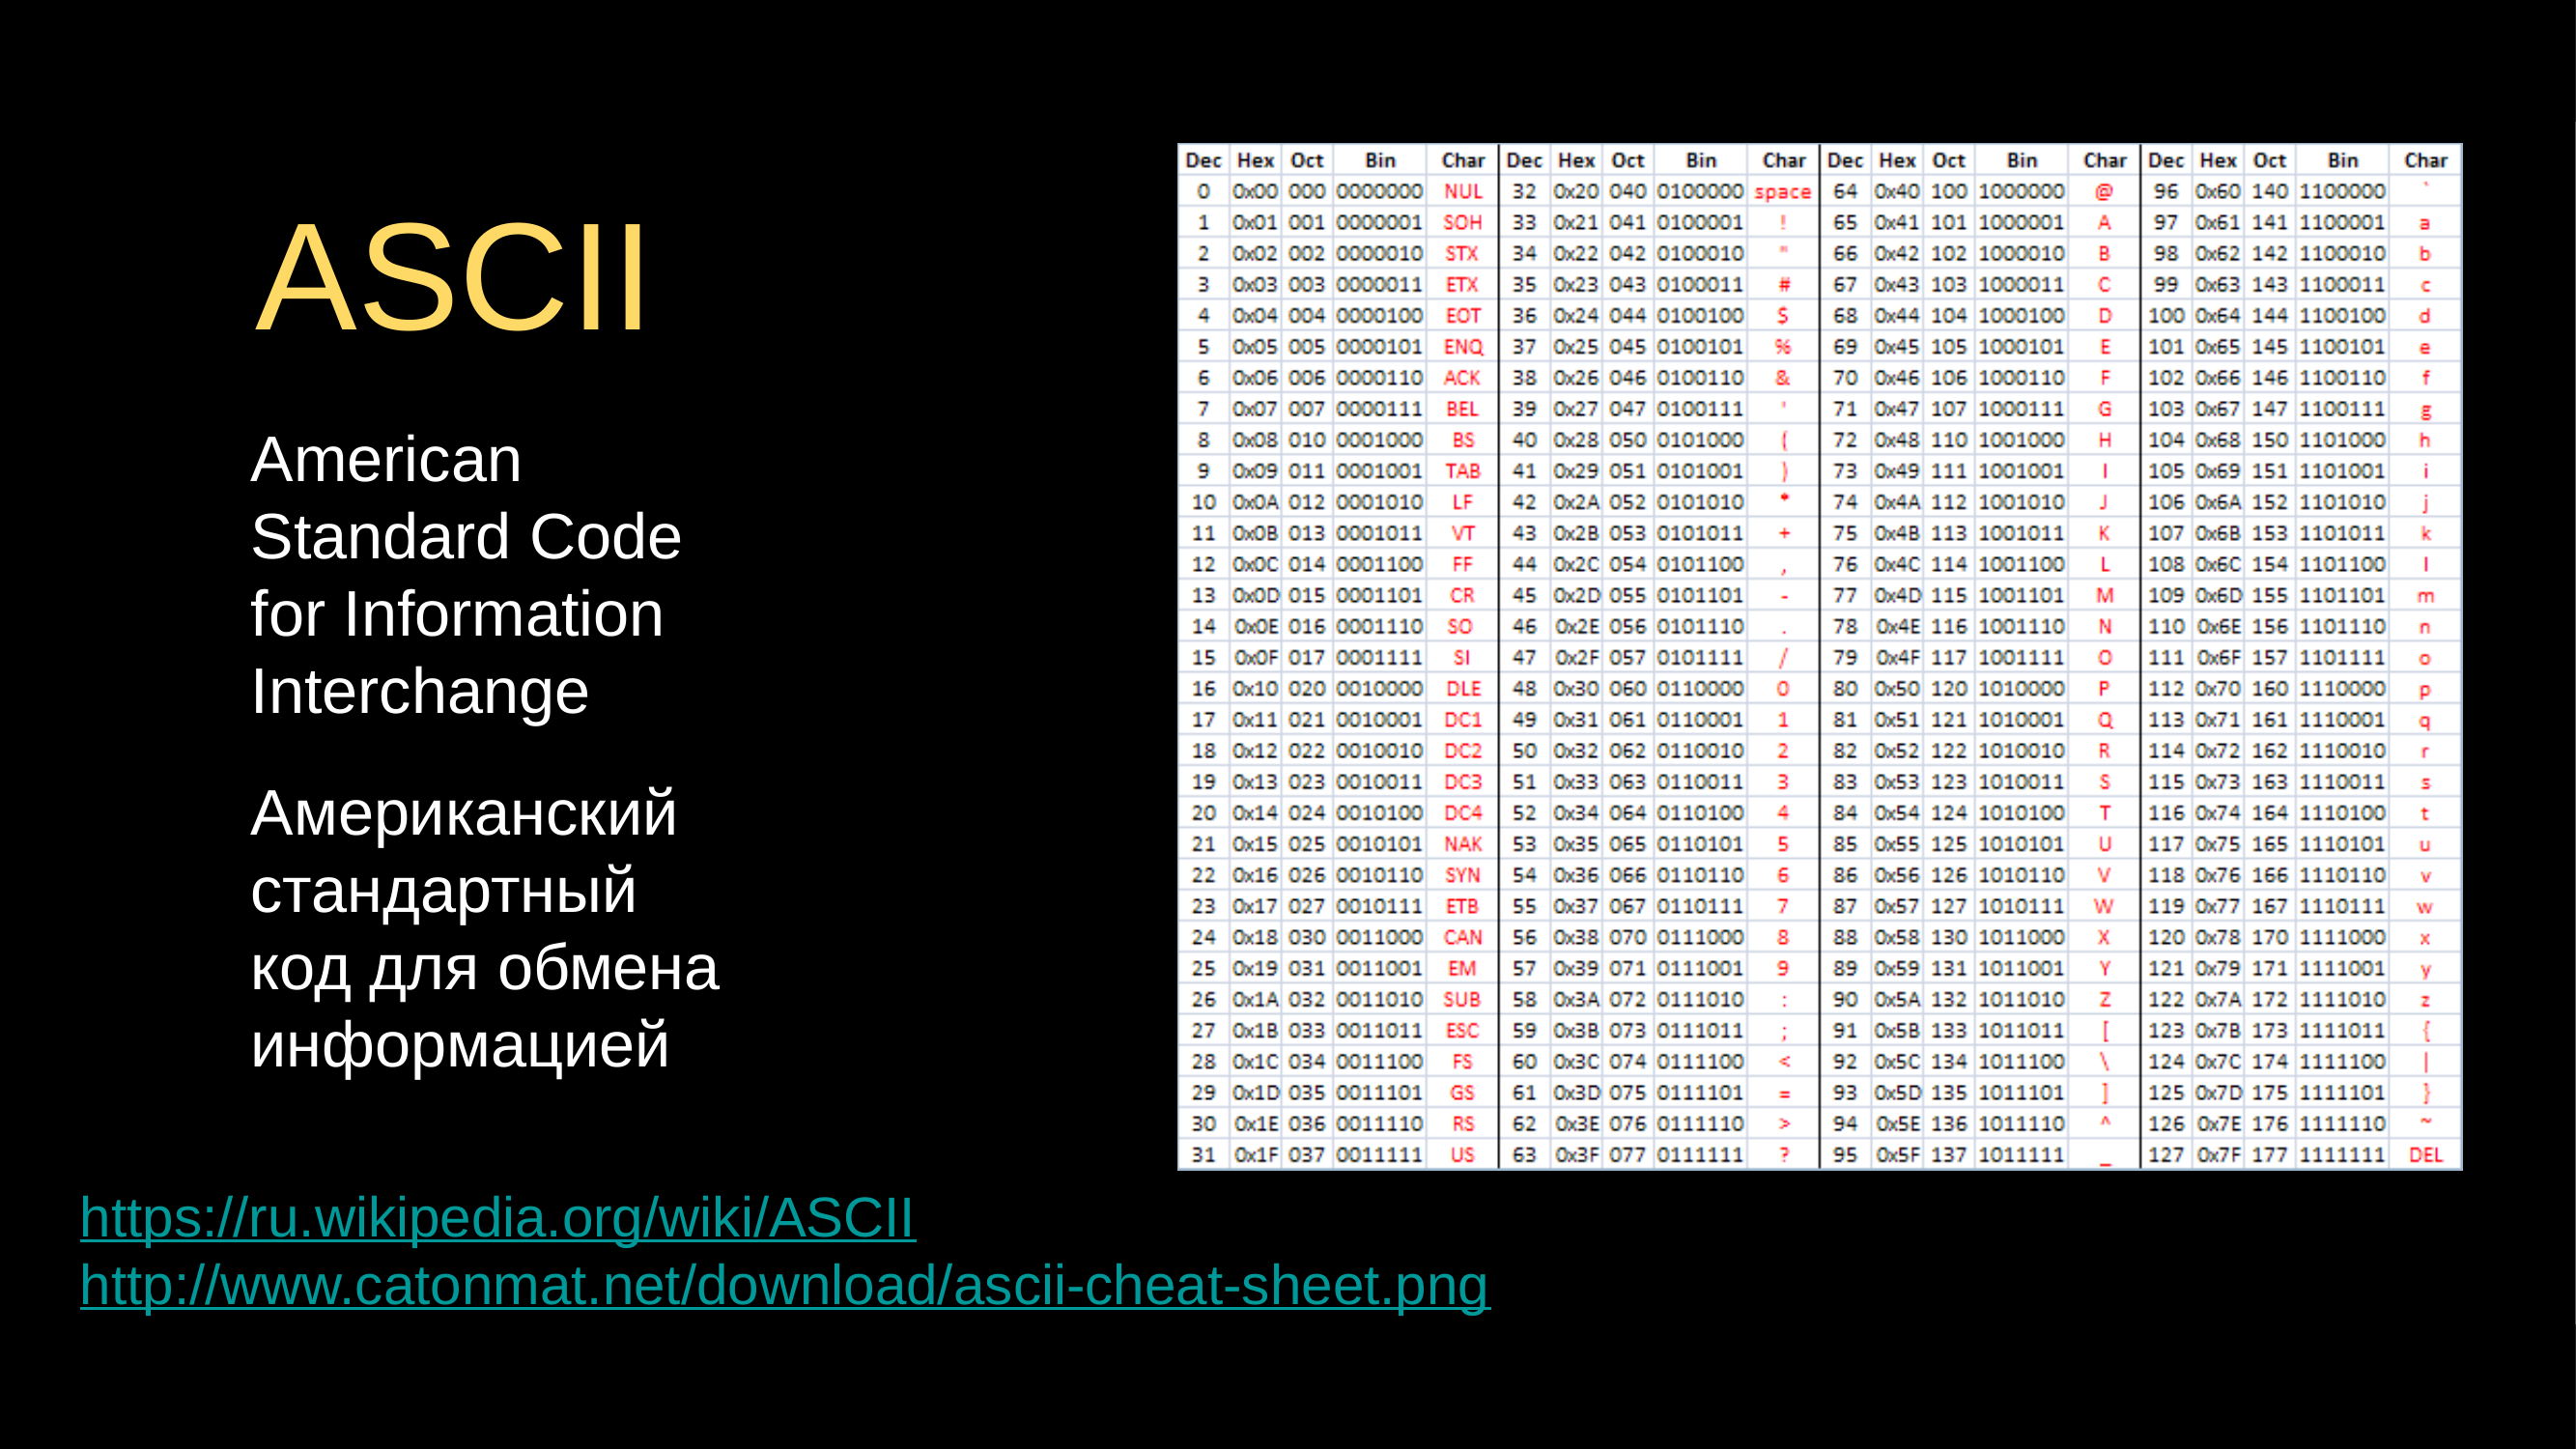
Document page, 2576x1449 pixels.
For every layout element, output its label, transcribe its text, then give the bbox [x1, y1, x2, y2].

text_box Американский стандартный код для обмена информацией [236, 763, 756, 1087]
text_box American Standard Code for Information Interchange [236, 410, 728, 734]
picture [1177, 143, 2464, 1171]
text_box https://ru.wikipedia.org/wiki/ASCII http://www.catonmat.net/download/ascii-cheat-sheet.png [65, 1173, 1506, 1323]
title ASCII [183, 133, 728, 403]
